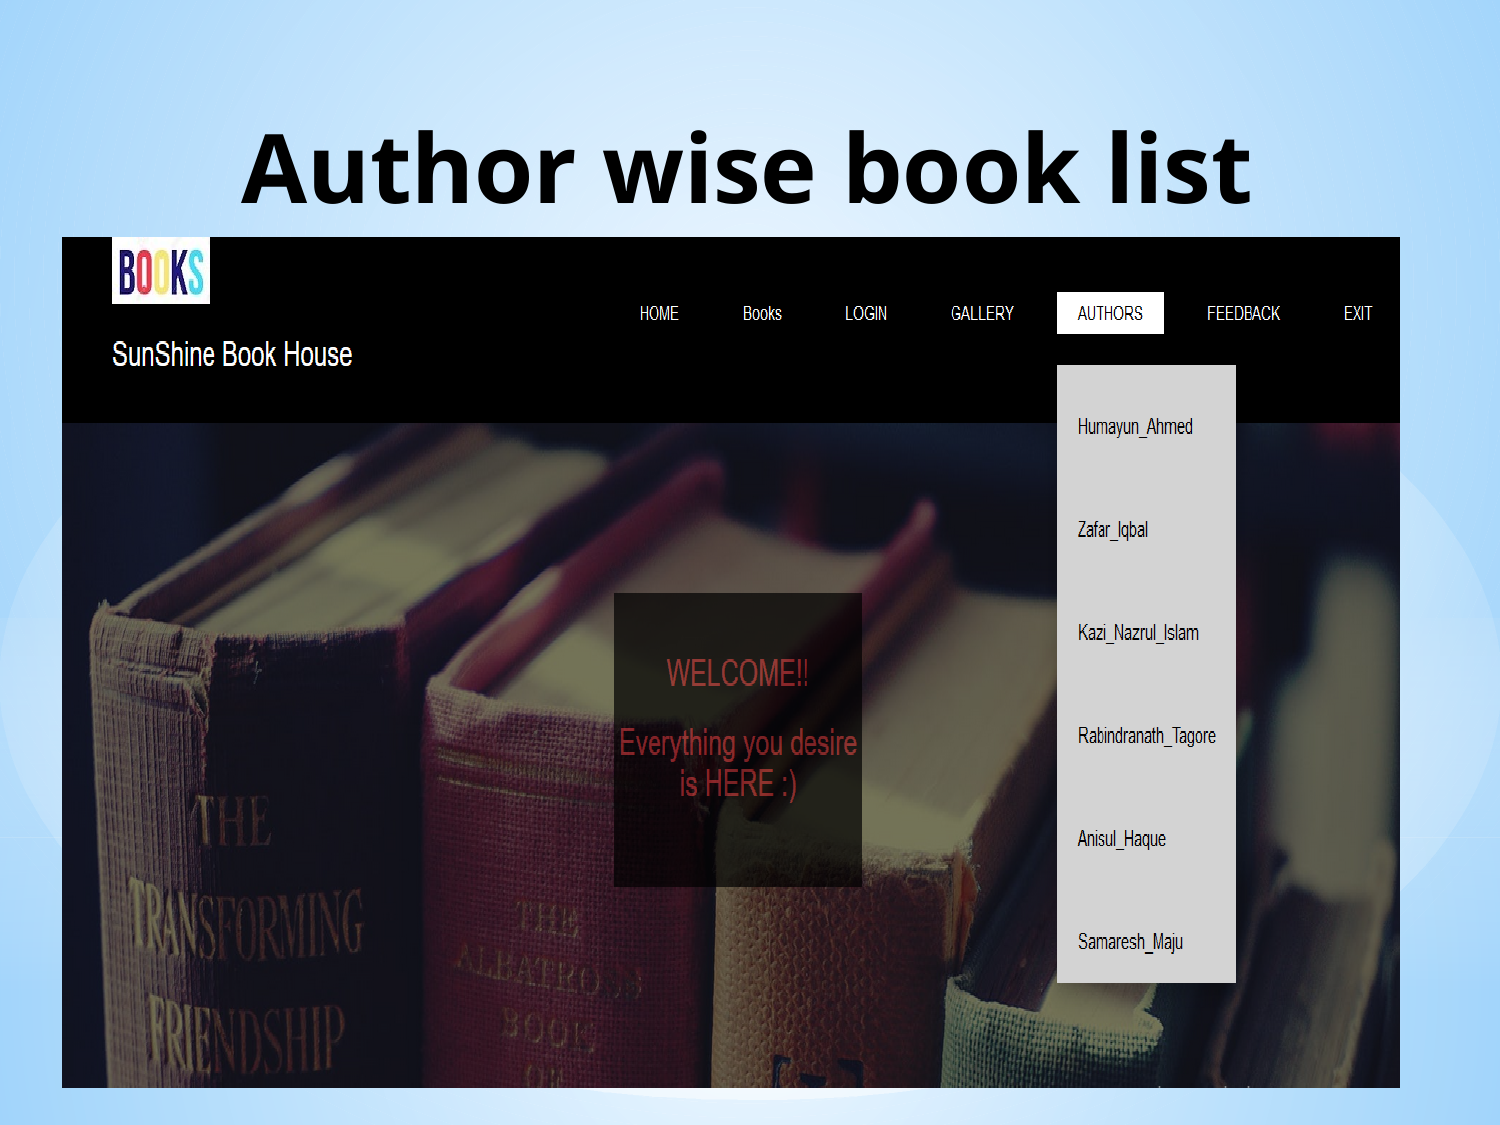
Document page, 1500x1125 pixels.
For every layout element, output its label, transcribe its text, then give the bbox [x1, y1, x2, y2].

title Author wise book list [200, 99, 1269, 234]
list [62, 237, 1401, 1088]
